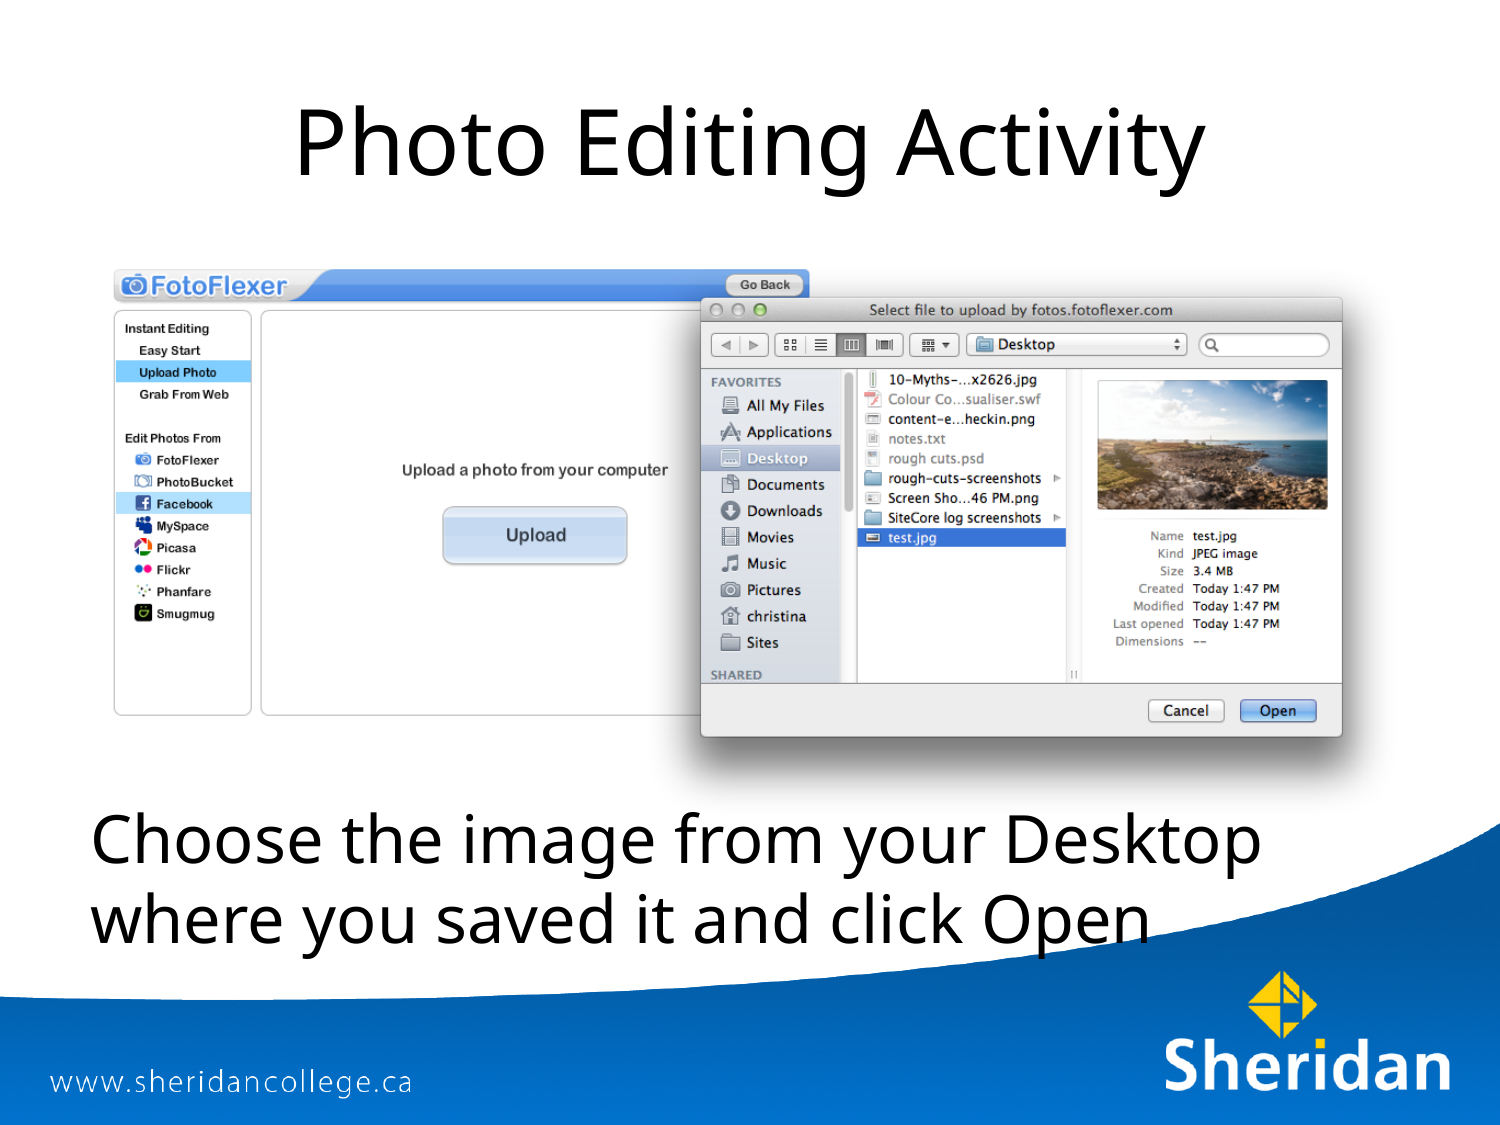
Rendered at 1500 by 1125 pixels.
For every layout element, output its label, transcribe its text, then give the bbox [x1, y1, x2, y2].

picture [0, 86, 1500, 1125]
title Photo Editing Activity [75, 45, 1425, 233]
list Choose the image from your Desktop where you saved it and click Open [75, 789, 1425, 989]
